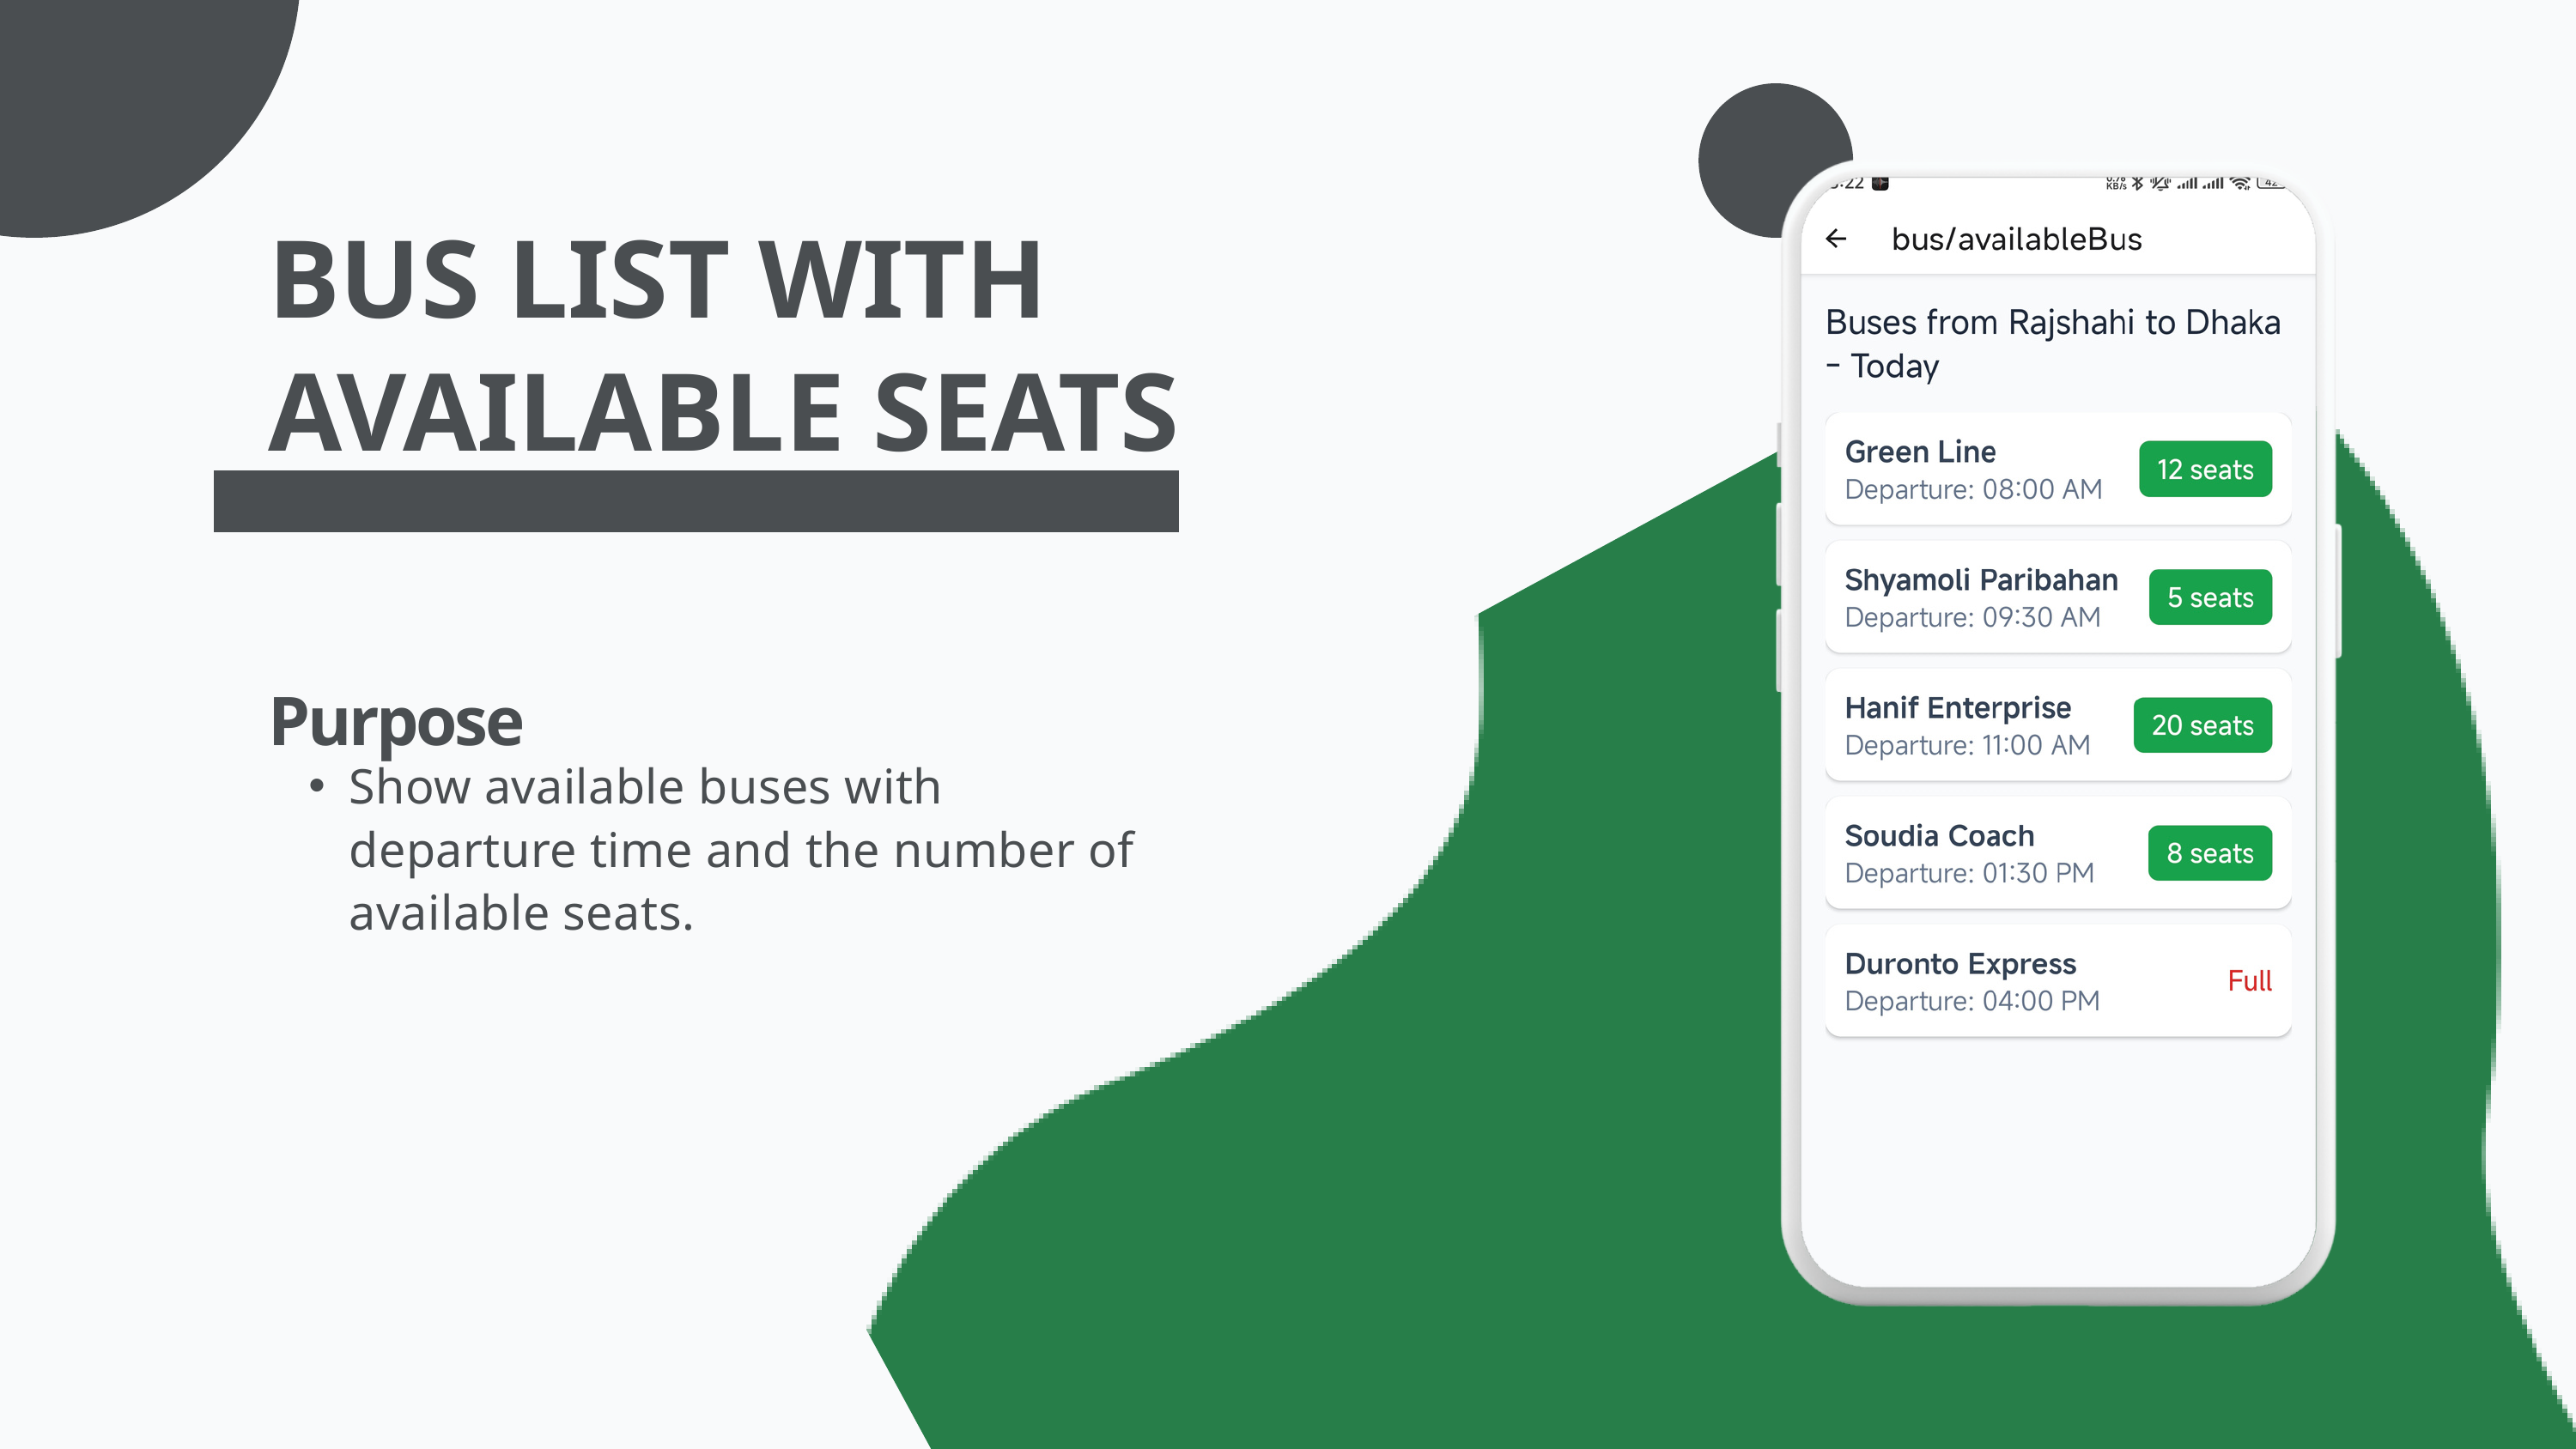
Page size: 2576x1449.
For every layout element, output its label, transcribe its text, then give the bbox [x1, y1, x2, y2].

text_box [705, 83, 2576, 1449]
text_box Show available buses with departure time and the number of available seats. [268, 750, 1143, 940]
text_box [1775, 158, 2342, 1307]
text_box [213, 470, 1179, 533]
text_box Purpose [268, 666, 811, 759]
text_box BUS LIST WITH AVAILABLE SEATS [268, 205, 1598, 473]
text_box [0, 0, 301, 239]
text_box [1698, 82, 1854, 239]
